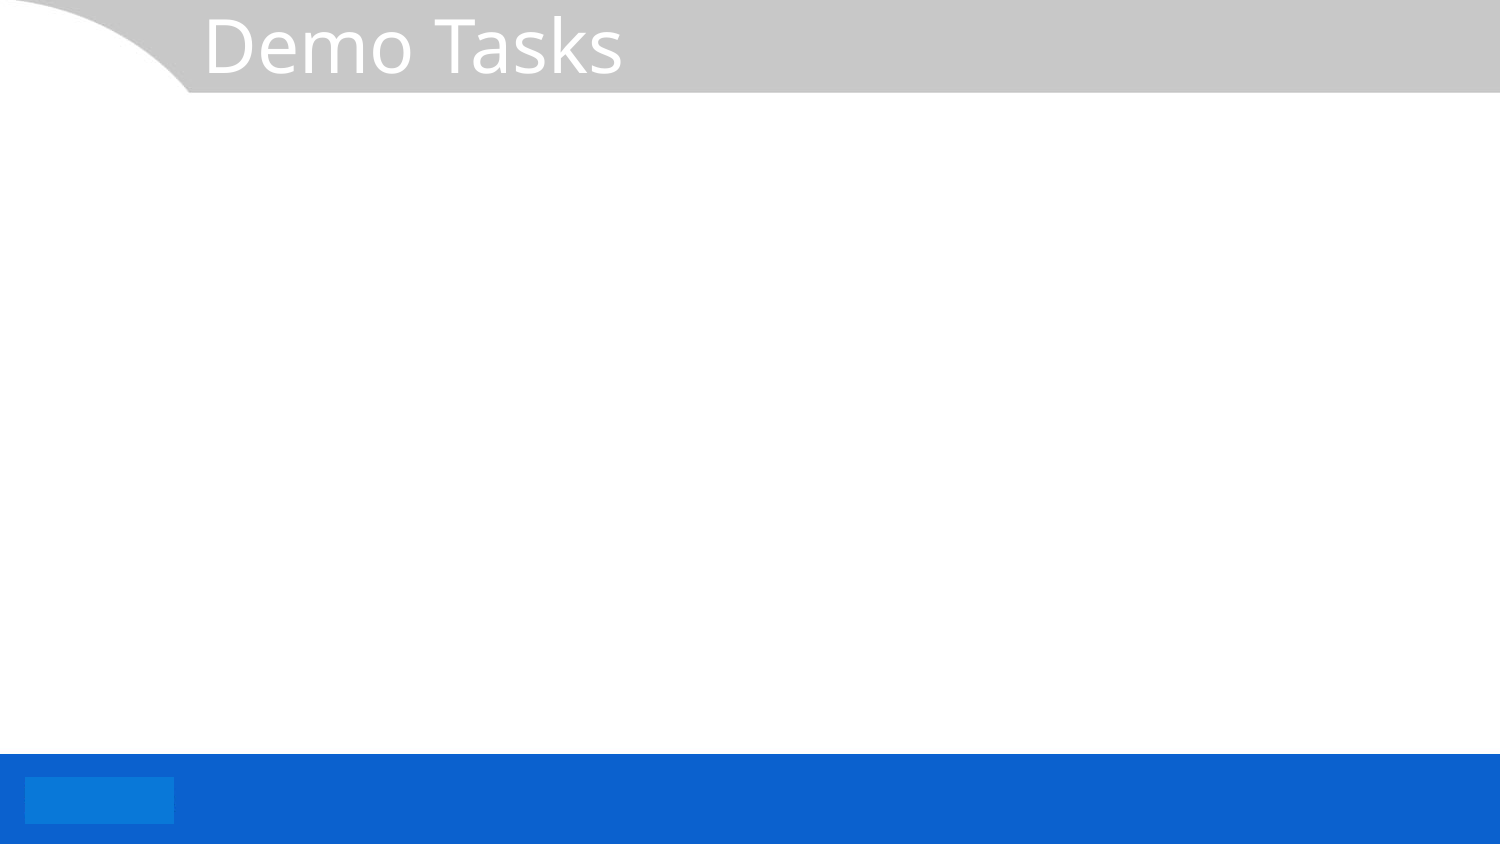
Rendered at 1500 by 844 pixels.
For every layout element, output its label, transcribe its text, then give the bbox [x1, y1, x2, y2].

title Demo Tasks [187, 0, 1428, 83]
picture [0, 0, 1500, 844]
